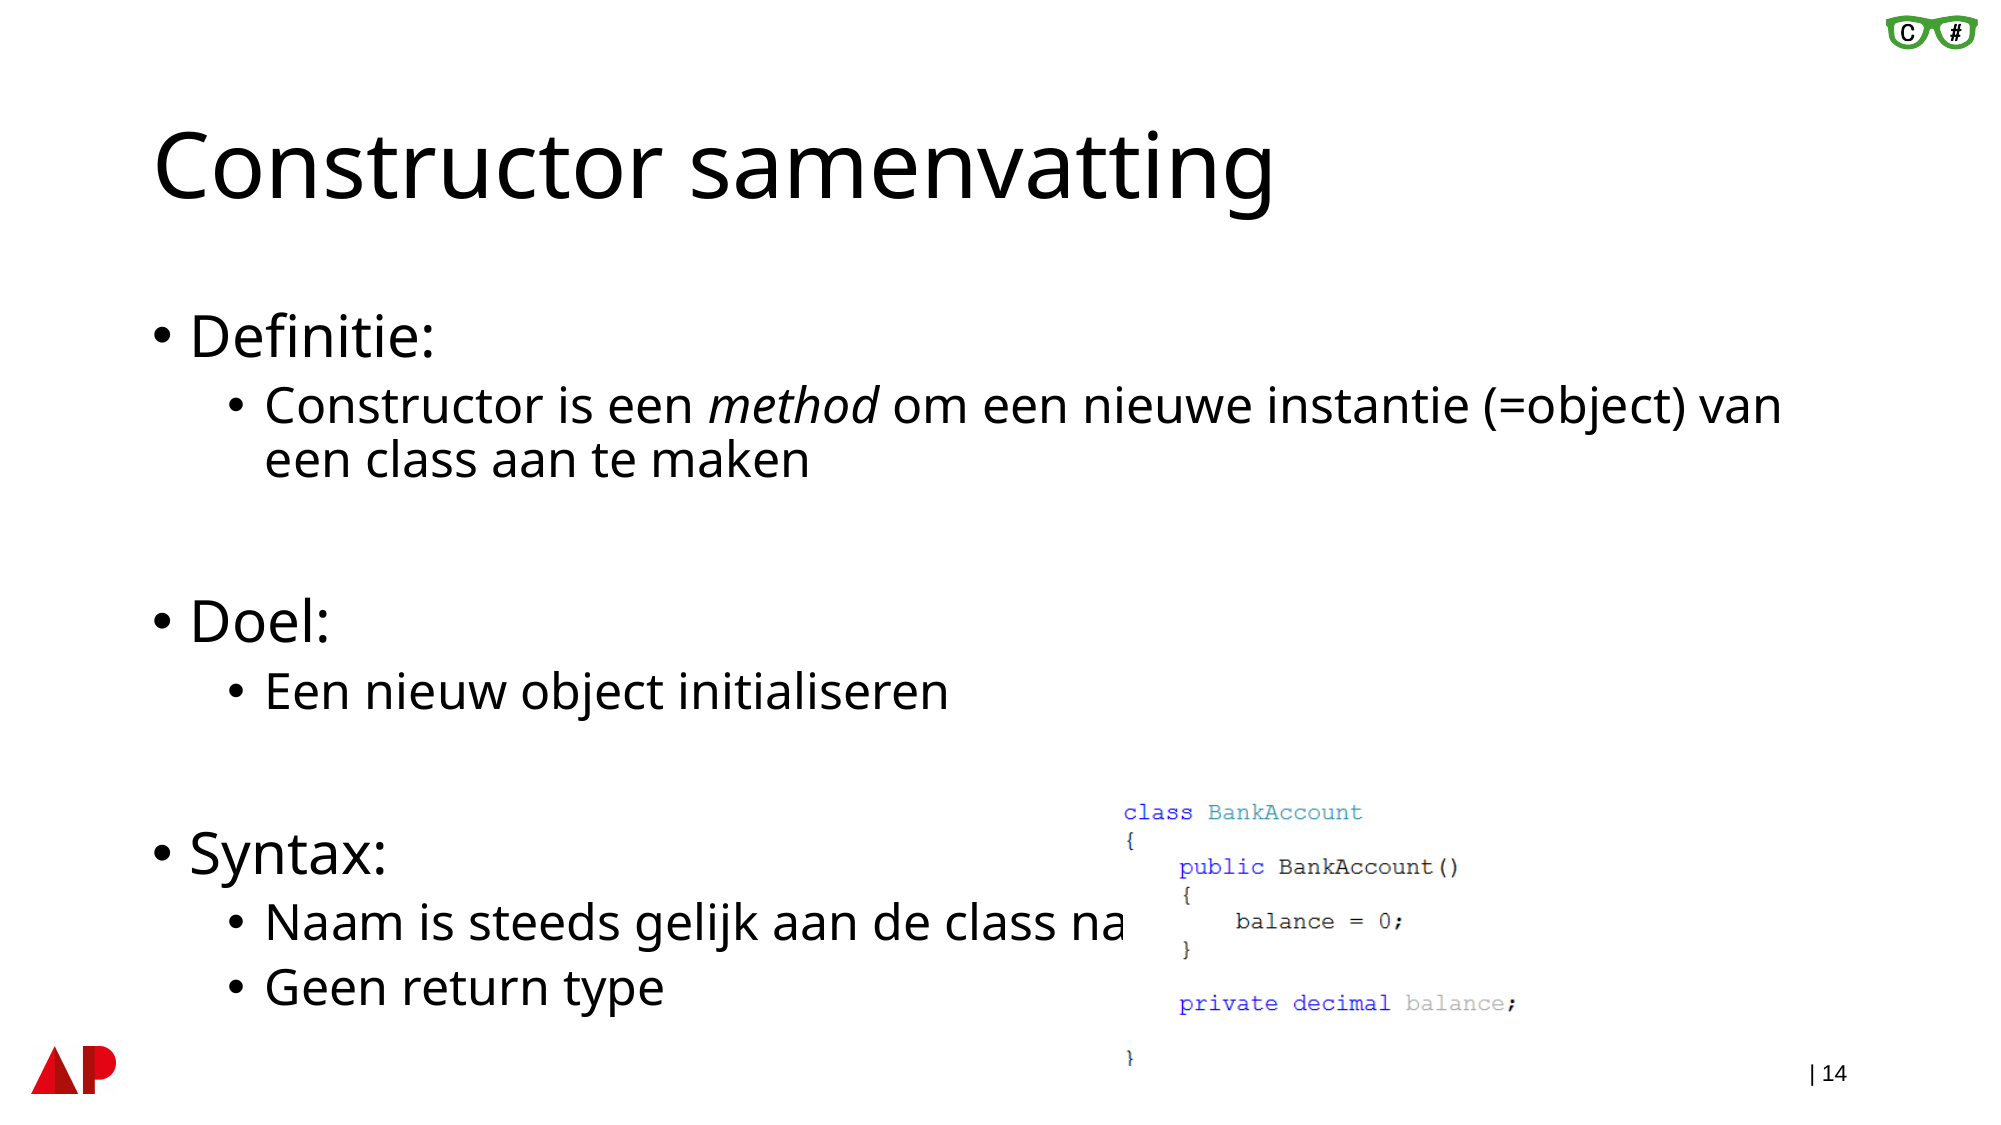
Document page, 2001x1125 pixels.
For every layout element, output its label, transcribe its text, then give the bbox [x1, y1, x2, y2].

title Constructor samenvatting [137, 59, 1863, 278]
picture [1876, 0, 1985, 63]
picture [31, 1046, 116, 1094]
list Definitie: Constructor is een method om een nieuwe instantie (=object) van een class aan te maken Doel: Een nieuw object initialiseren Syntax: Naam is steeds gelijk aan de class naam Geen return type [137, 299, 1863, 1014]
slide_number | 14 [1412, 1042, 1863, 1103]
picture [1123, 798, 1523, 1066]
